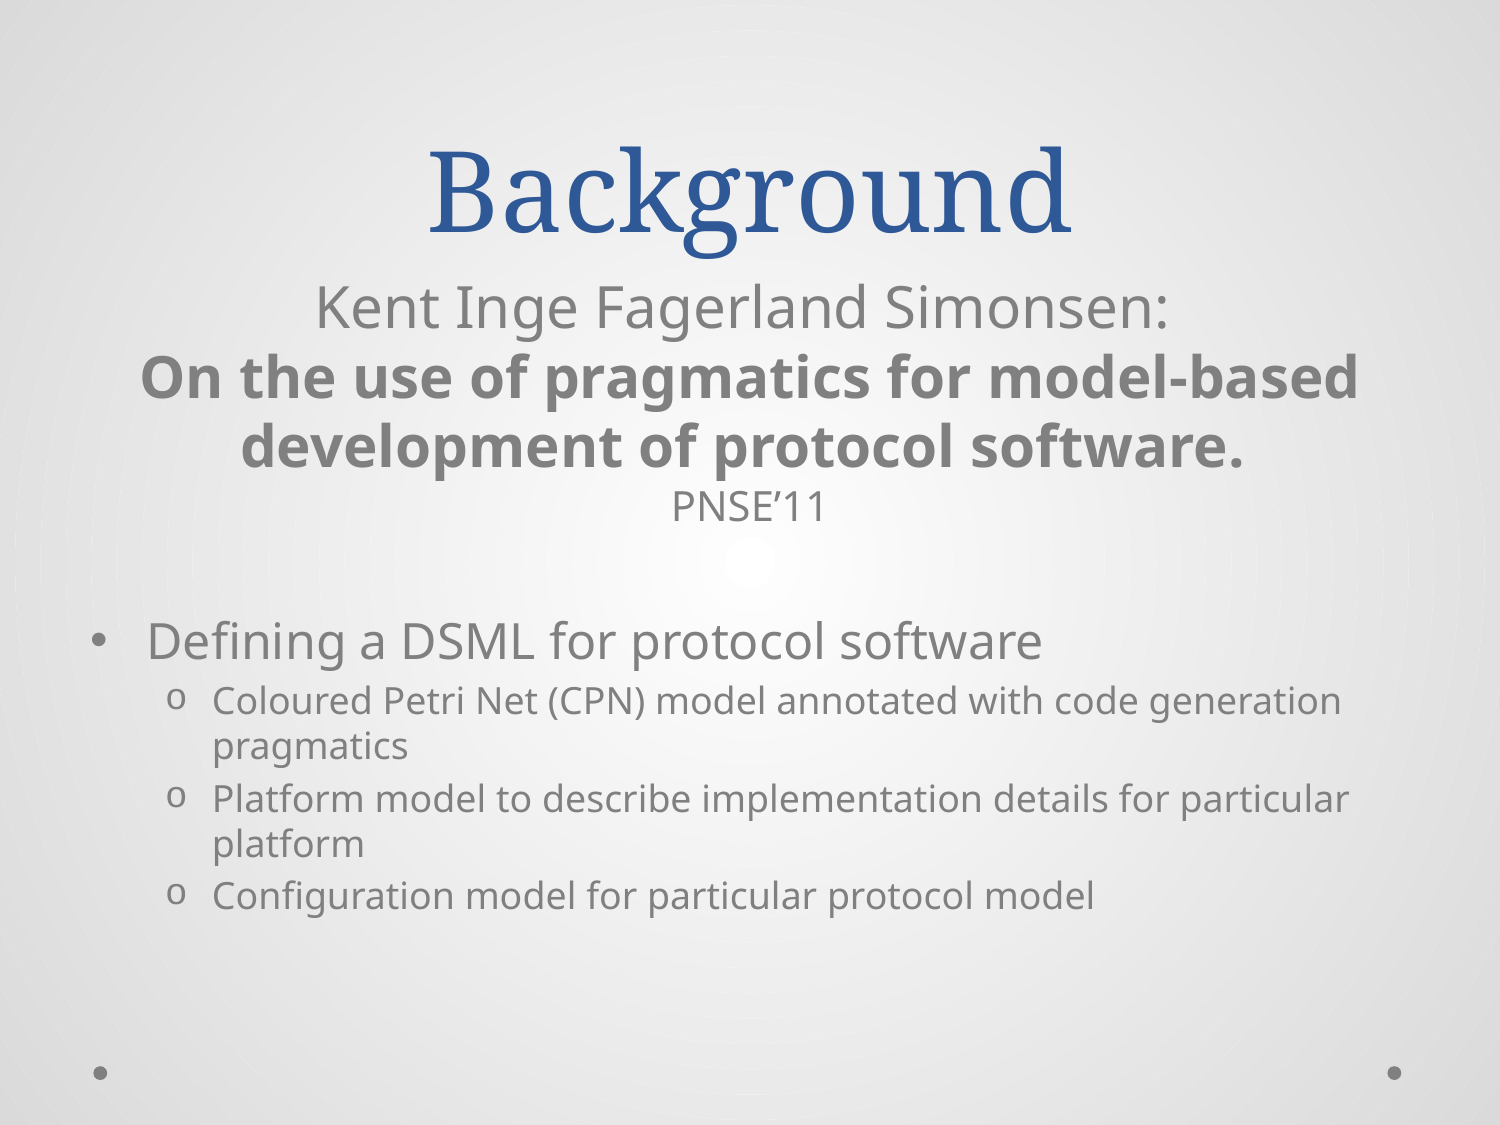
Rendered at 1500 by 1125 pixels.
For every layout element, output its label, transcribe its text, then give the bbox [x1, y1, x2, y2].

list Kent Inge Fagerland Simonsen: On the use of pragmatics for model-based development of protocol software. PNSE’11 Defining a DSML for protocol software Coloured Petri Net (CPN) model annotated with code generation pragmatics Platform model to describe implementation details for particular platform Configuration model for particular protocol model [75, 262, 1425, 1005]
title Background [75, 0, 1425, 262]
